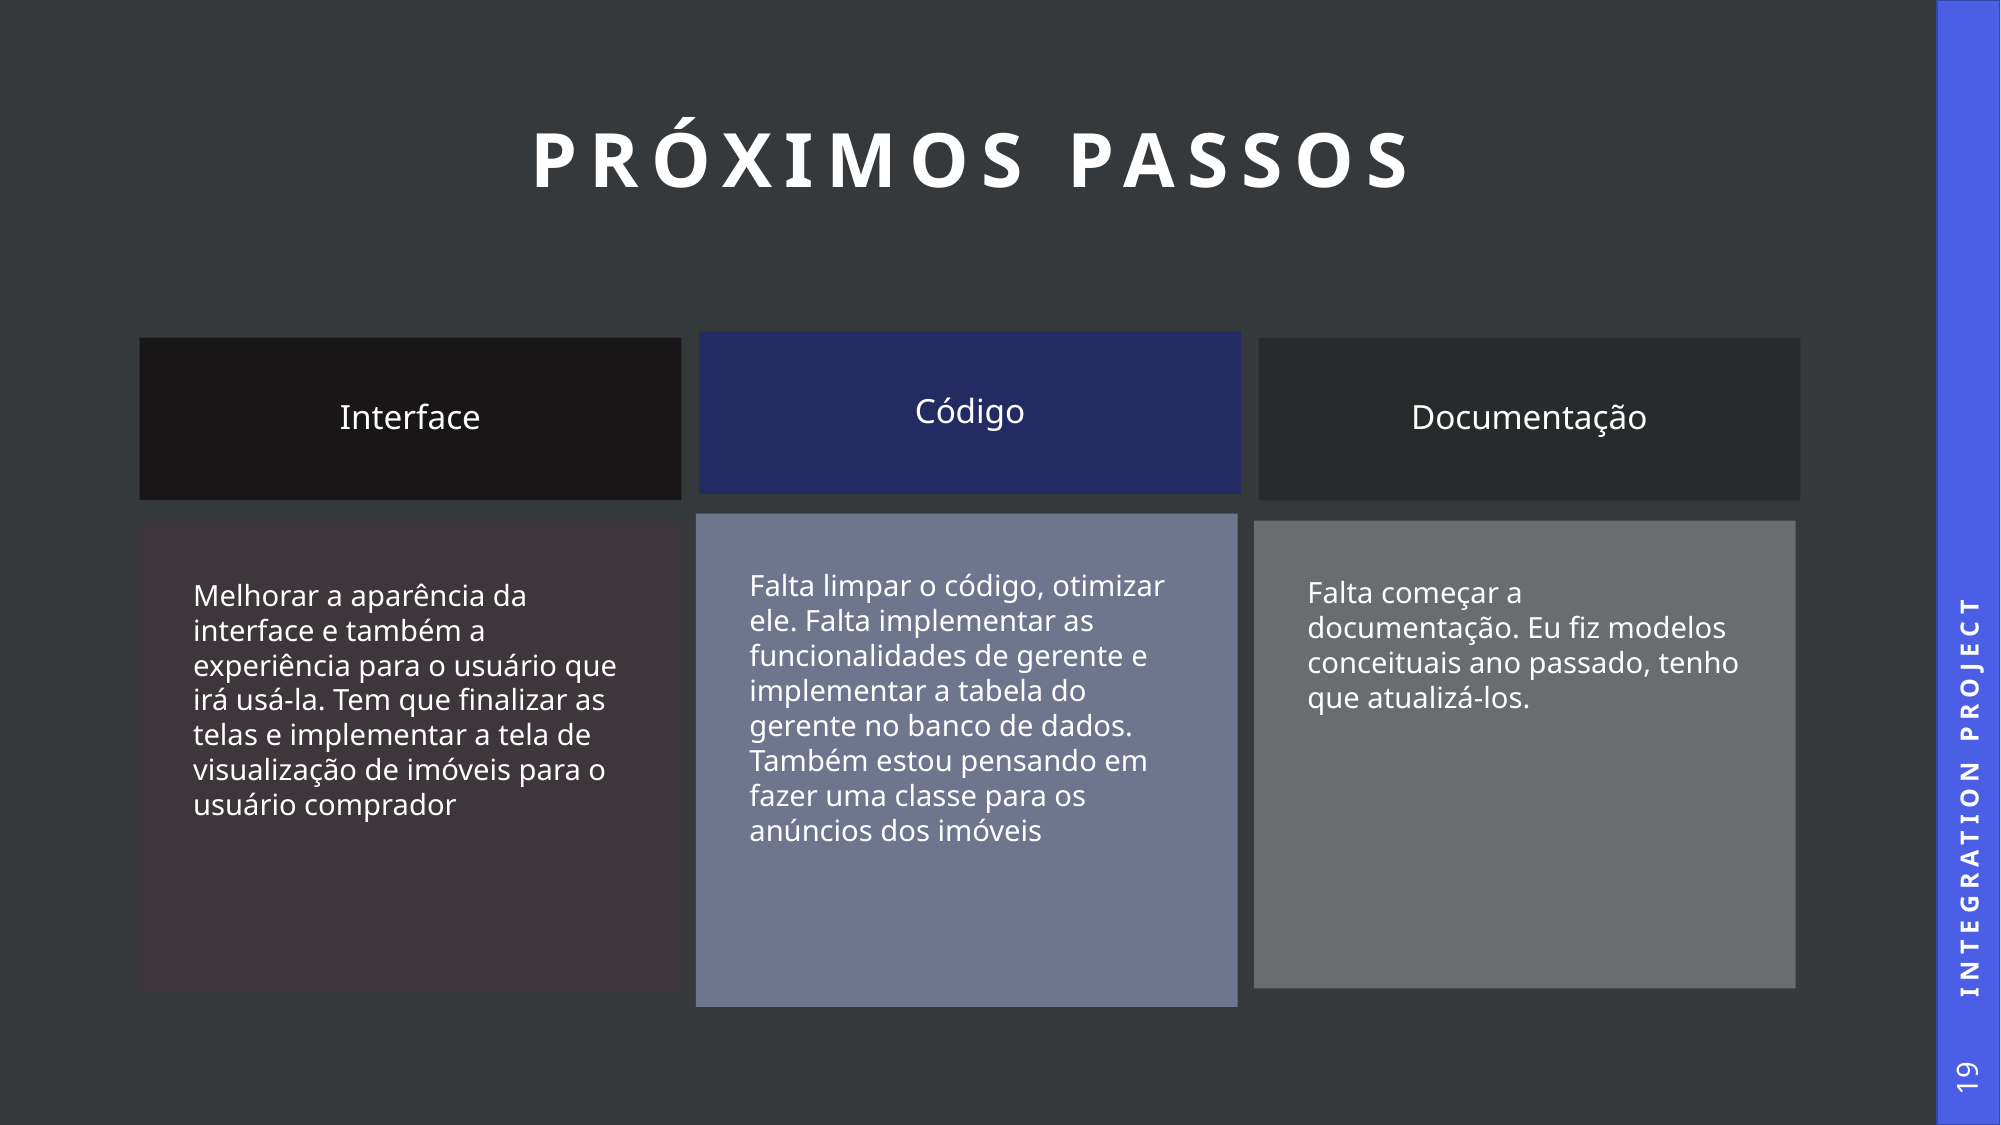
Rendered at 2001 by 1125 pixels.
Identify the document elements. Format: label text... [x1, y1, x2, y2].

footer Integration Project [1937, 0, 2000, 1032]
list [139, 216, 1801, 1014]
title Próximos passos [139, 75, 1800, 216]
slide_number 19 [1937, 1032, 2000, 1125]
